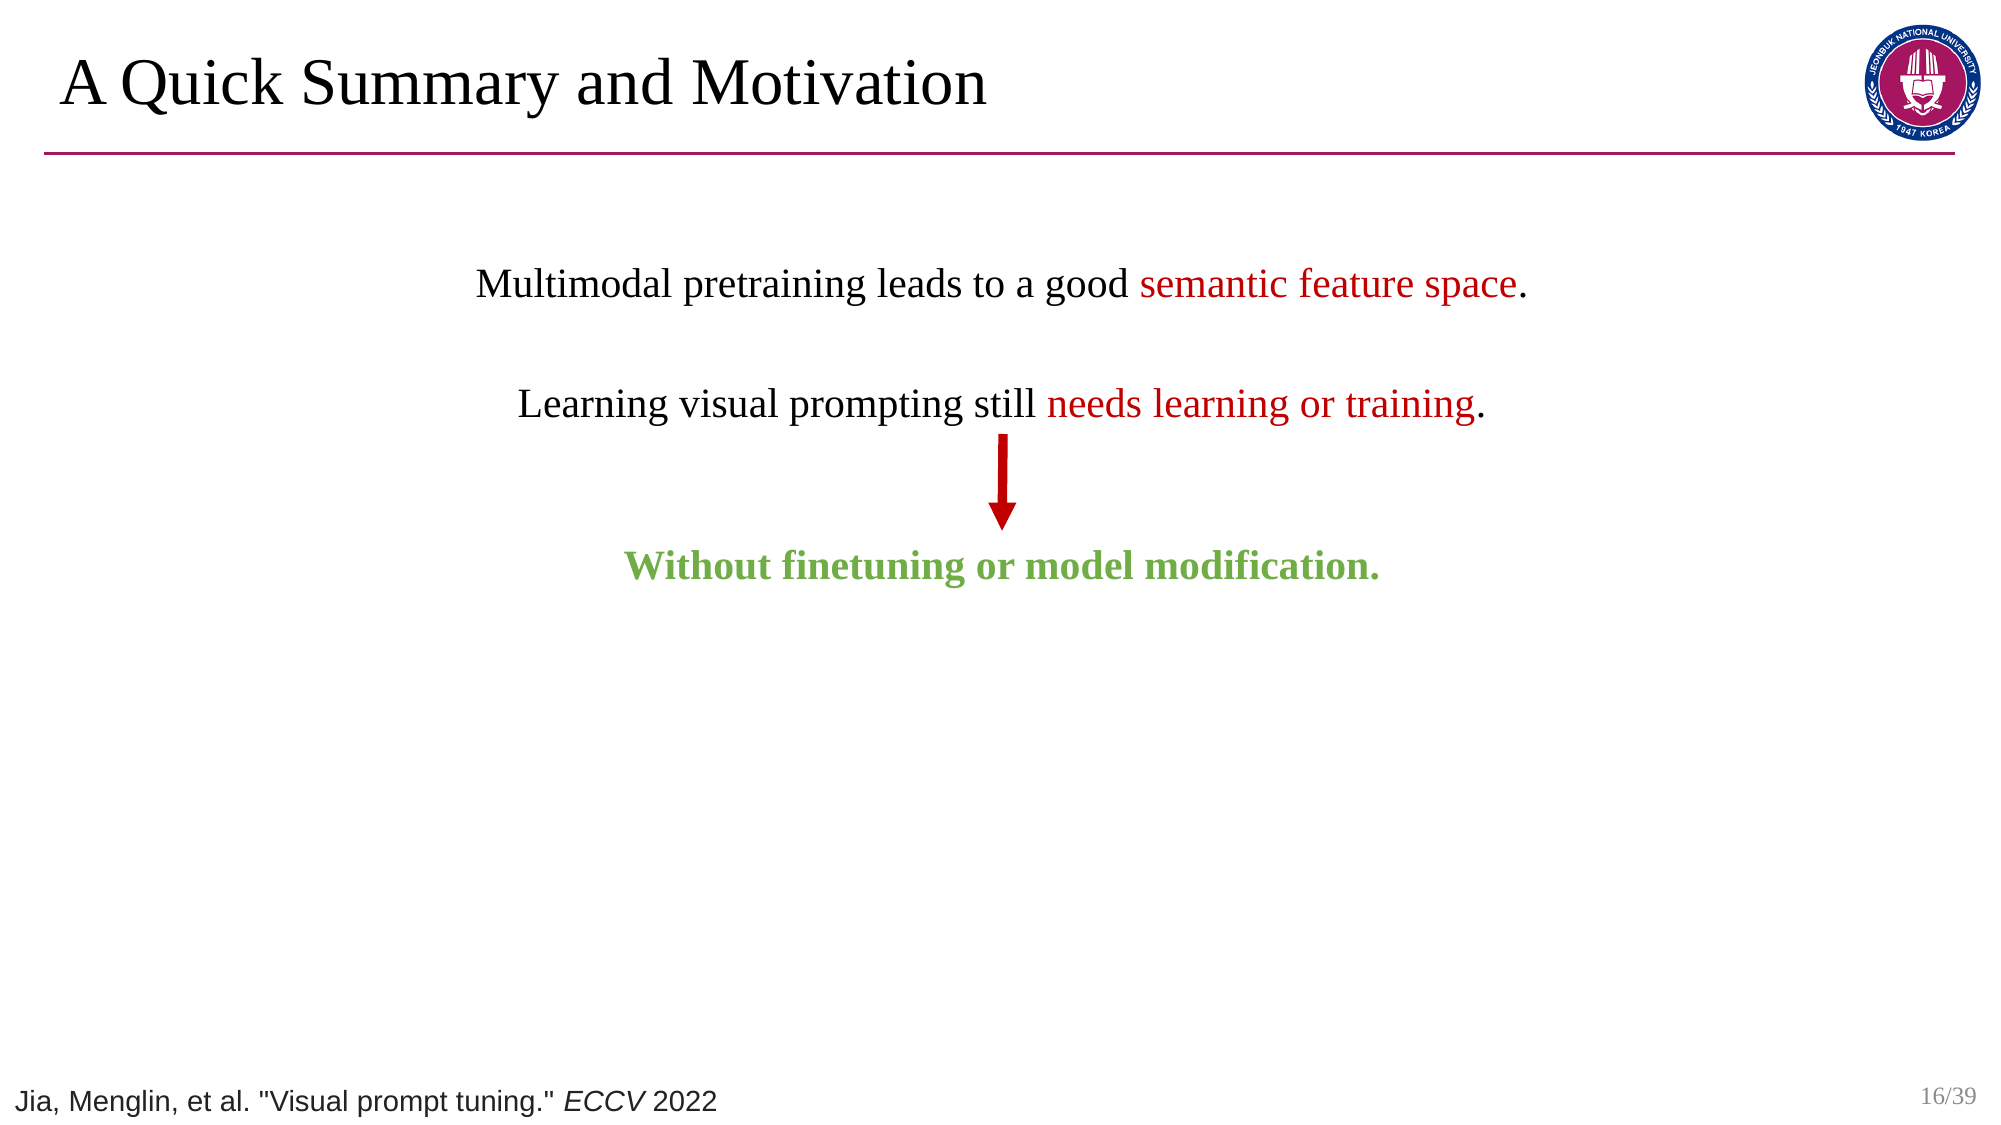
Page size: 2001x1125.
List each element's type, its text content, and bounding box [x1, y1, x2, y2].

text_box Multimodal pretraining leads to a good semantic feature space. [44, 248, 1960, 314]
text_box Without finetuning or model modification. [501, 530, 1503, 596]
slide_number 16 [1897, 1065, 2000, 1125]
text_box Learning visual prompting still needs learning or training. [44, 368, 1960, 434]
title A Quick Summary and Motivation [44, 30, 1841, 136]
picture [1863, 23, 1982, 142]
text_box Jia, Menglin, et al. "Visual prompt tuning." ECCV 2022 [0, 1074, 1889, 1125]
